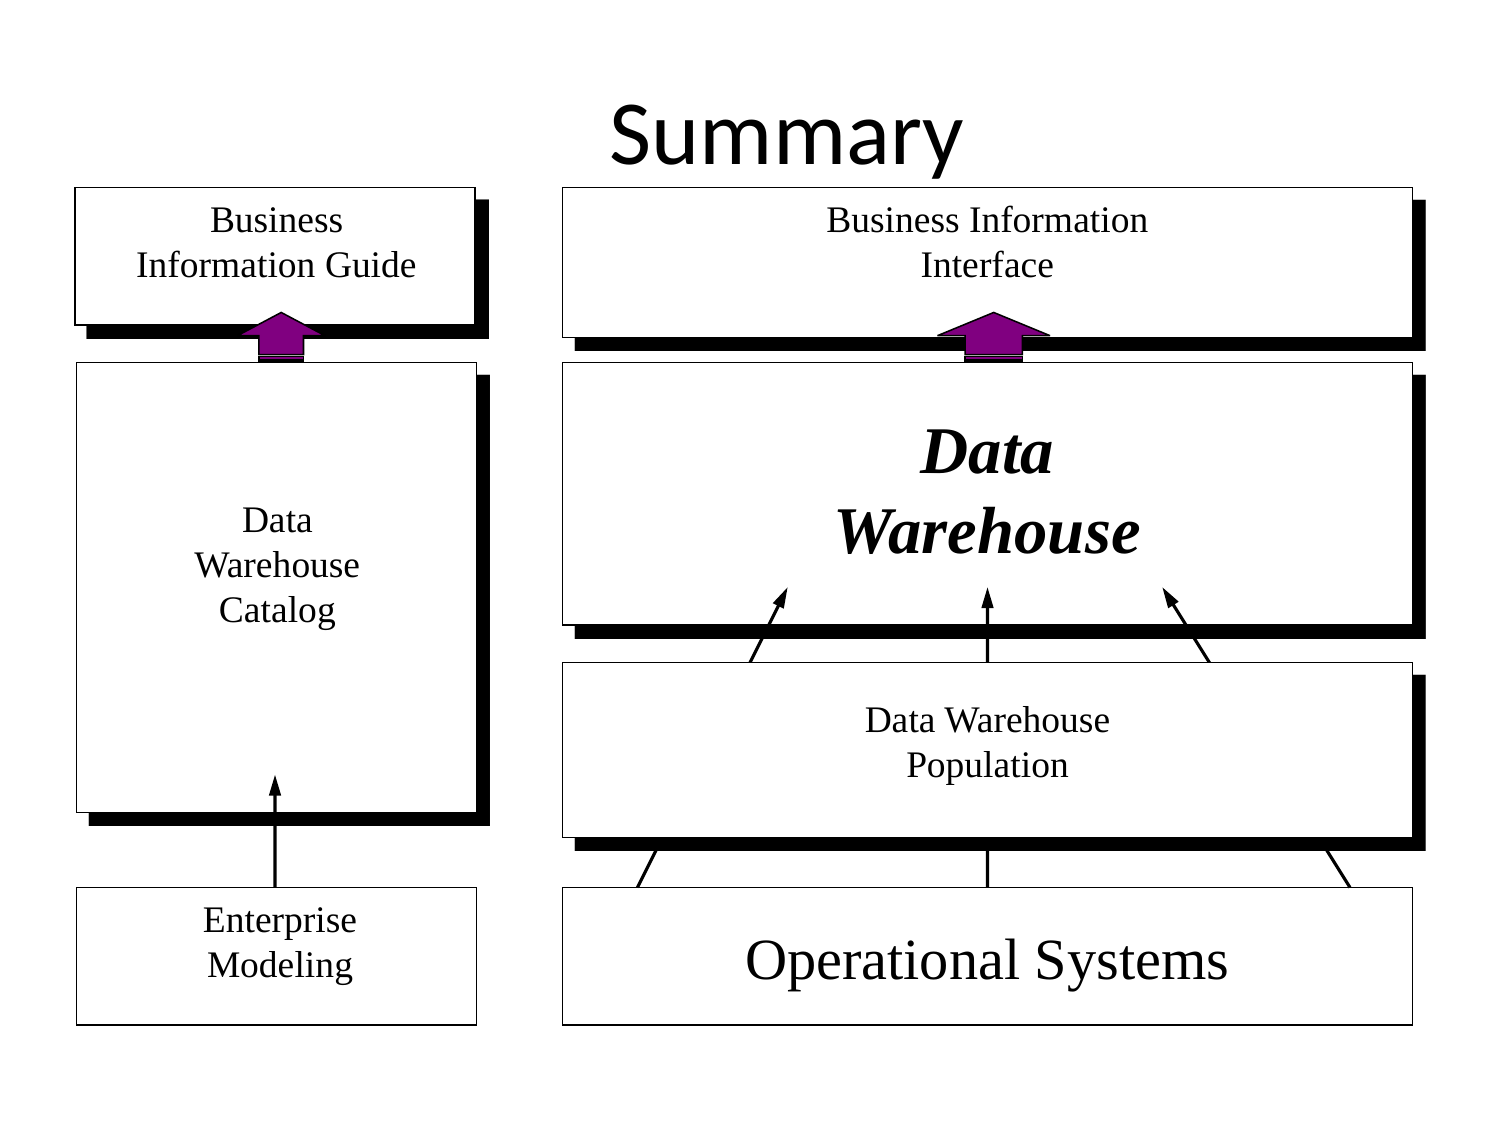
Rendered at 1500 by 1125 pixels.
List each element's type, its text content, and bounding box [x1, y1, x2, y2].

text_box Enterprise Modeling [188, 887, 373, 993]
text_box [965, 356, 1023, 363]
text_box [981, 587, 994, 662]
title Summary [173, 37, 1401, 219]
text_box [562, 362, 1413, 625]
text_box Data Warehouse Population [849, 687, 1126, 793]
text_box [75, 187, 475, 325]
text_box Data Warehouse [819, 399, 1156, 575]
text_box [937, 312, 1051, 355]
text_box [562, 187, 1413, 338]
text_box [237, 312, 325, 355]
text_box [76, 887, 477, 1025]
text_box Business Information Interface [811, 187, 1164, 293]
text_box Business Information Guide [121, 187, 432, 293]
text_box [76, 362, 477, 813]
text_box Data Warehouse Catalog [179, 487, 376, 638]
text_box [562, 662, 1413, 838]
text_box Operational Systems [562, 887, 1413, 1025]
text_box [1162, 587, 1210, 662]
text_box [258, 356, 304, 363]
text_box [750, 587, 788, 662]
text_box [268, 774, 282, 888]
